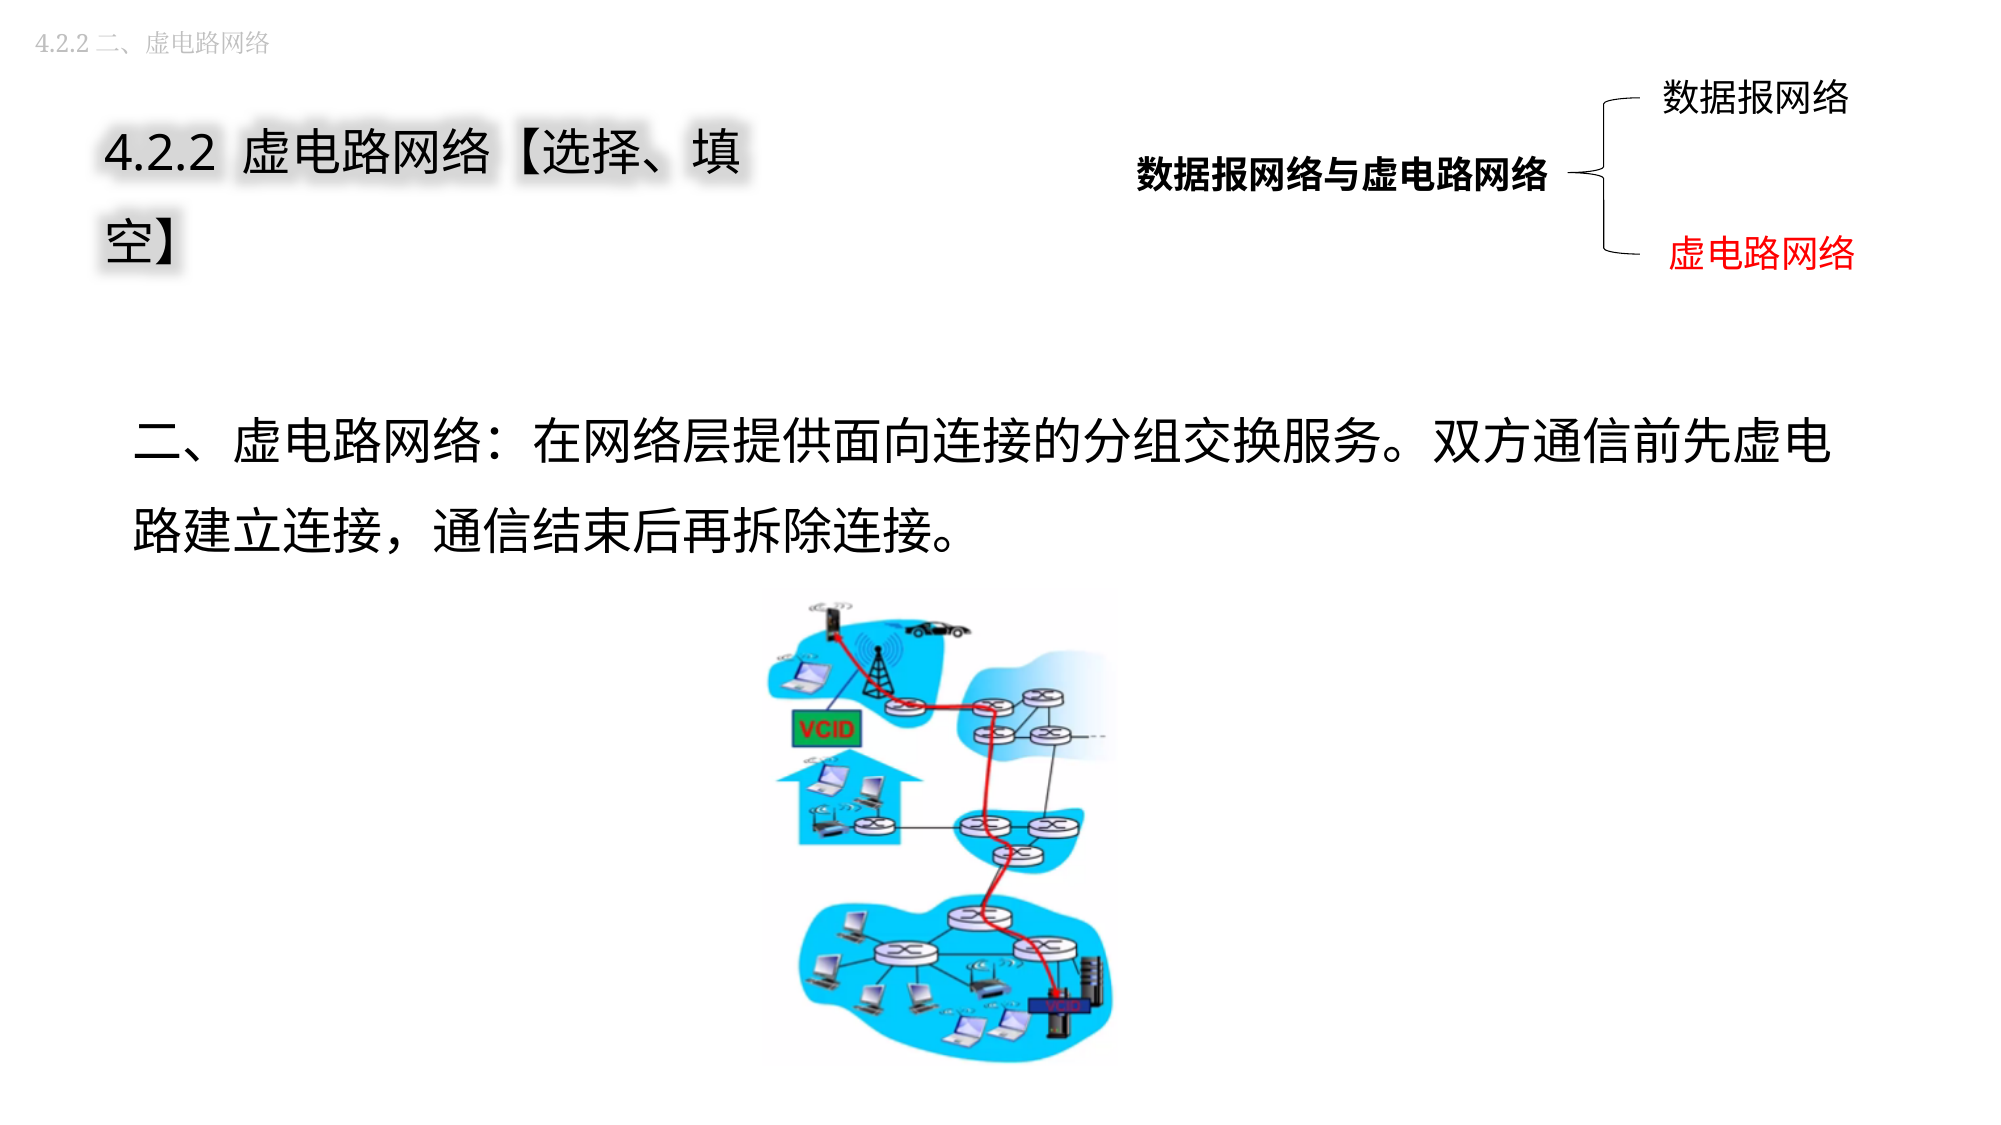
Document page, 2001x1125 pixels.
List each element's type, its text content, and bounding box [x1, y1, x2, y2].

text_box 4.2.2 虚电路网络【选择、填空】 [86, 102, 851, 259]
text_box 二、虚电路网络：在网络层提供面向连接的分组交换服务。双方通信前先虚电路建立连接，通信结束后再拆除连接。 [118, 371, 1894, 567]
text_box [1567, 97, 1640, 255]
text_box 数据报网络与虚电路网络 [1121, 143, 1564, 204]
text_box 虚电路网络 [1653, 233, 1871, 282]
text_box 数据报网络 [1647, 77, 1865, 126]
text_box 4.2.2二、虚电路网络 [20, 20, 286, 65]
picture [762, 568, 1118, 1069]
